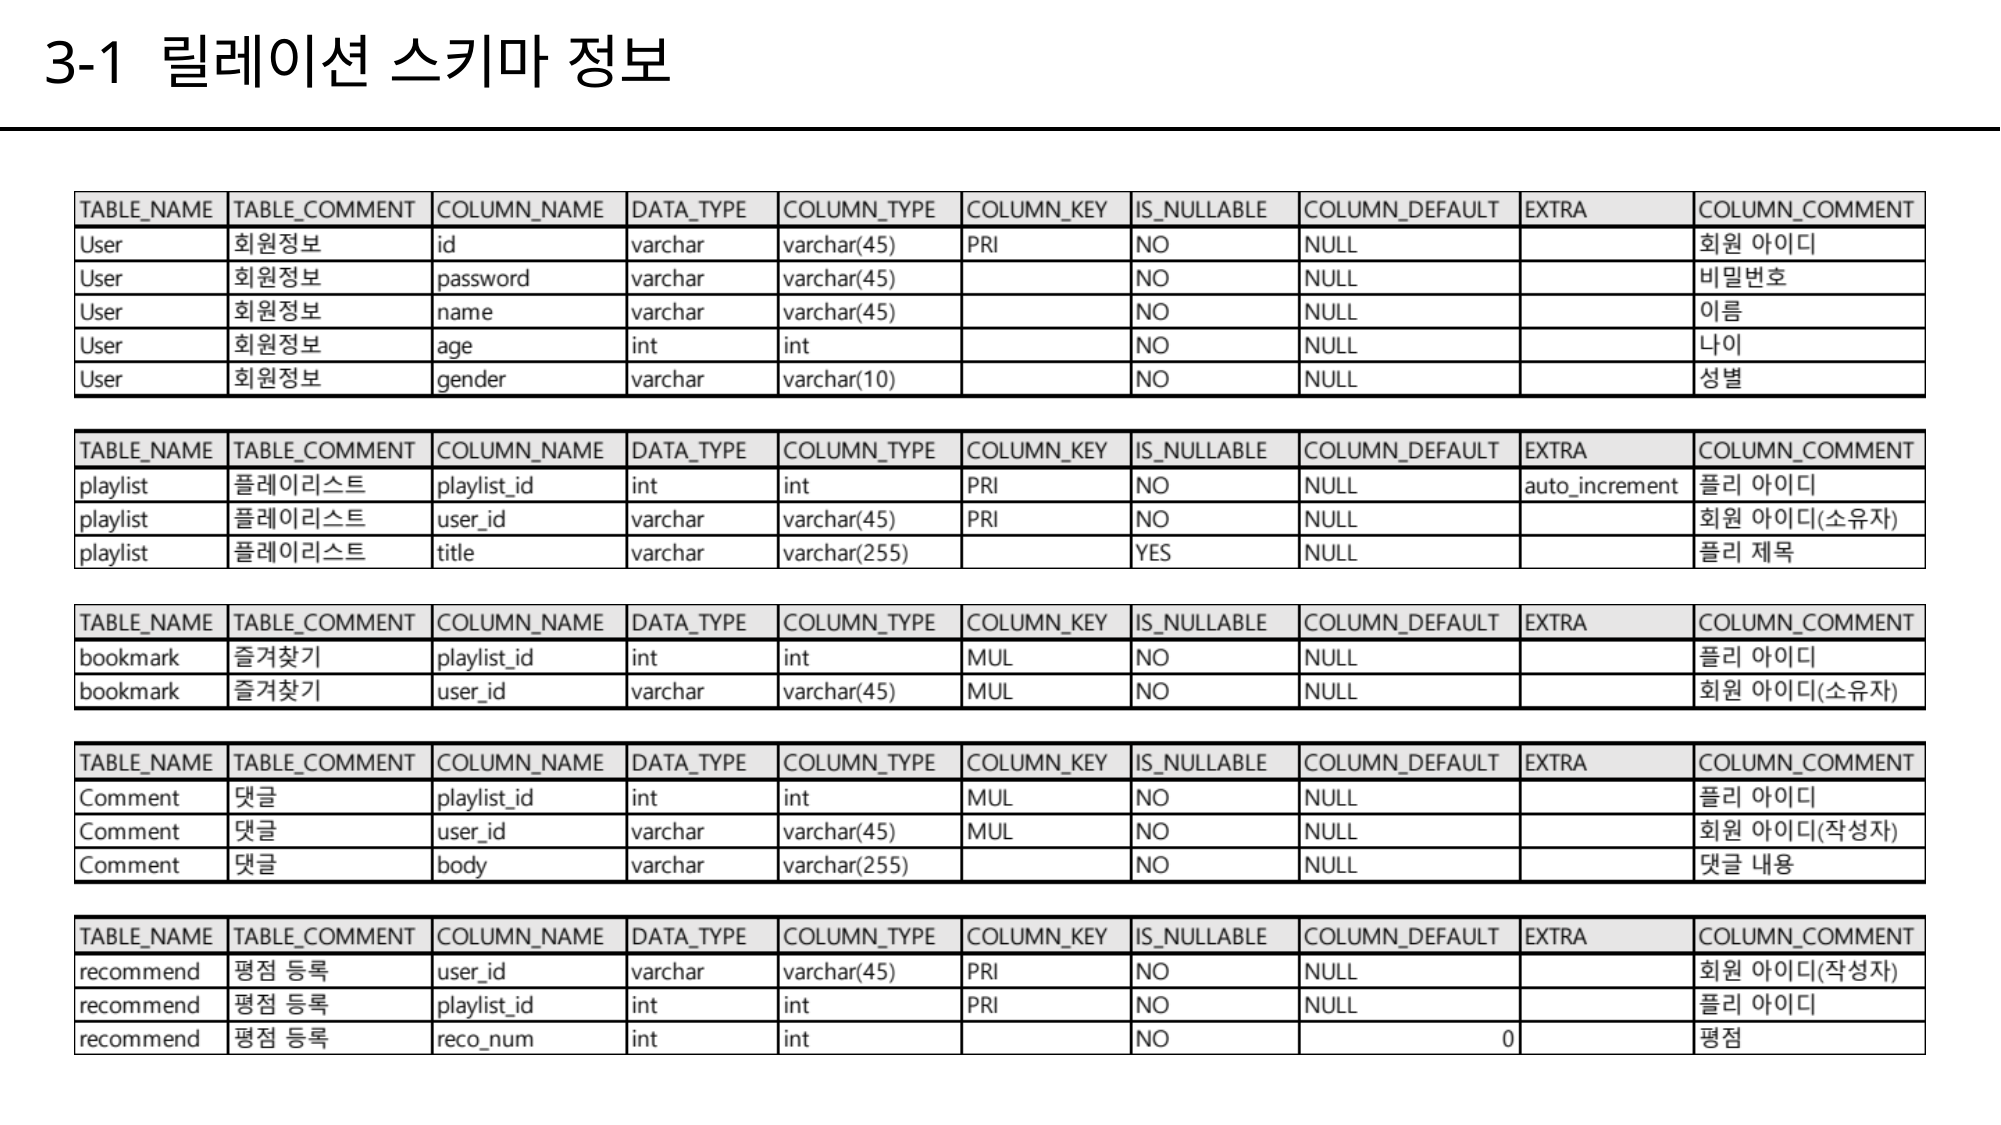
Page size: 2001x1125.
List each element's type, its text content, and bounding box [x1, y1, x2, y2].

picture [73, 191, 1926, 569]
text_box 3-1 릴레이션 스키마 정보 [0, 0, 718, 129]
picture [73, 604, 1926, 1055]
